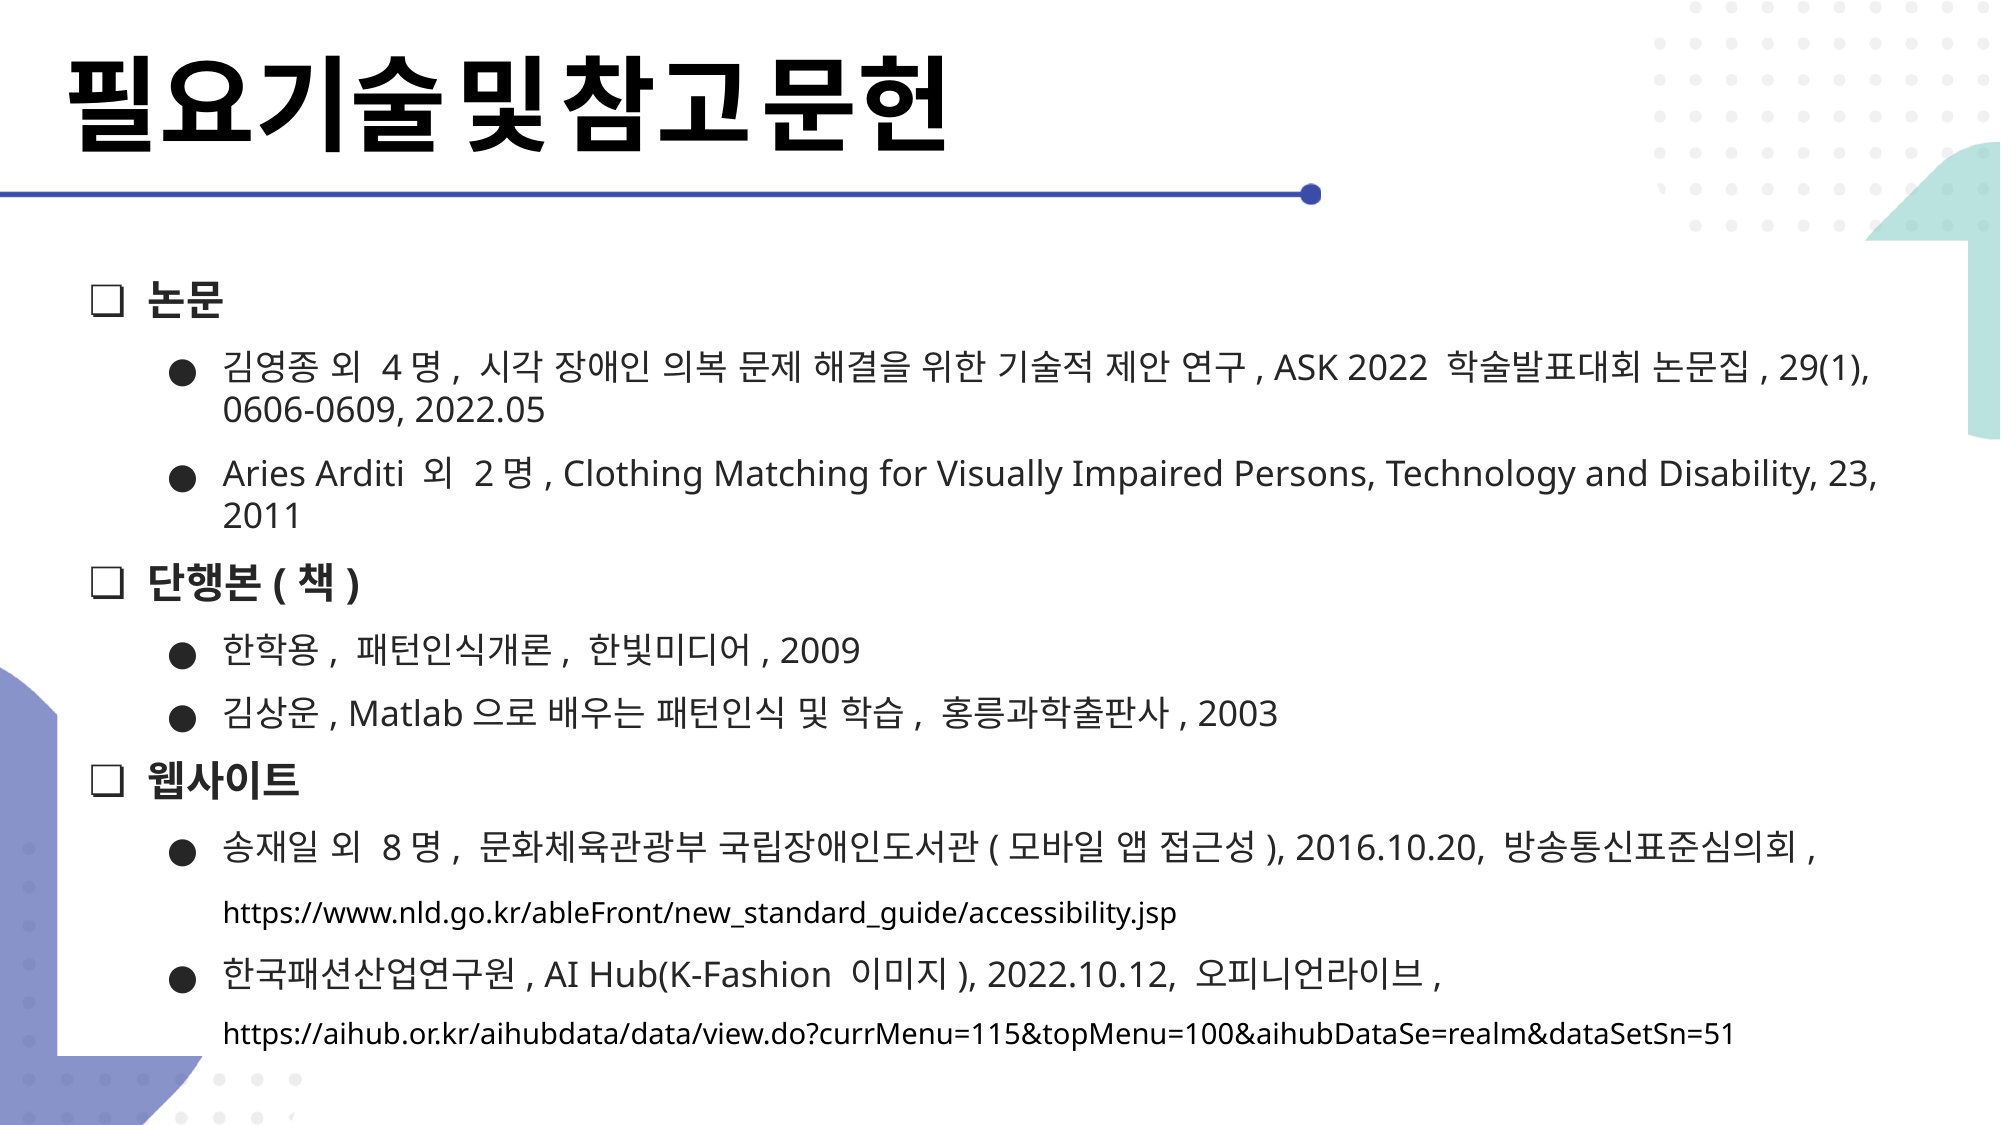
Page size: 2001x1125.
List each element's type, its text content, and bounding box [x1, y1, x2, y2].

text_box 필요기술 및 참고 문헌 [48, 32, 1541, 173]
picture [0, 182, 1321, 205]
picture [0, 643, 303, 1125]
picture [1653, 0, 2000, 440]
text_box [57, 240, 1969, 1057]
